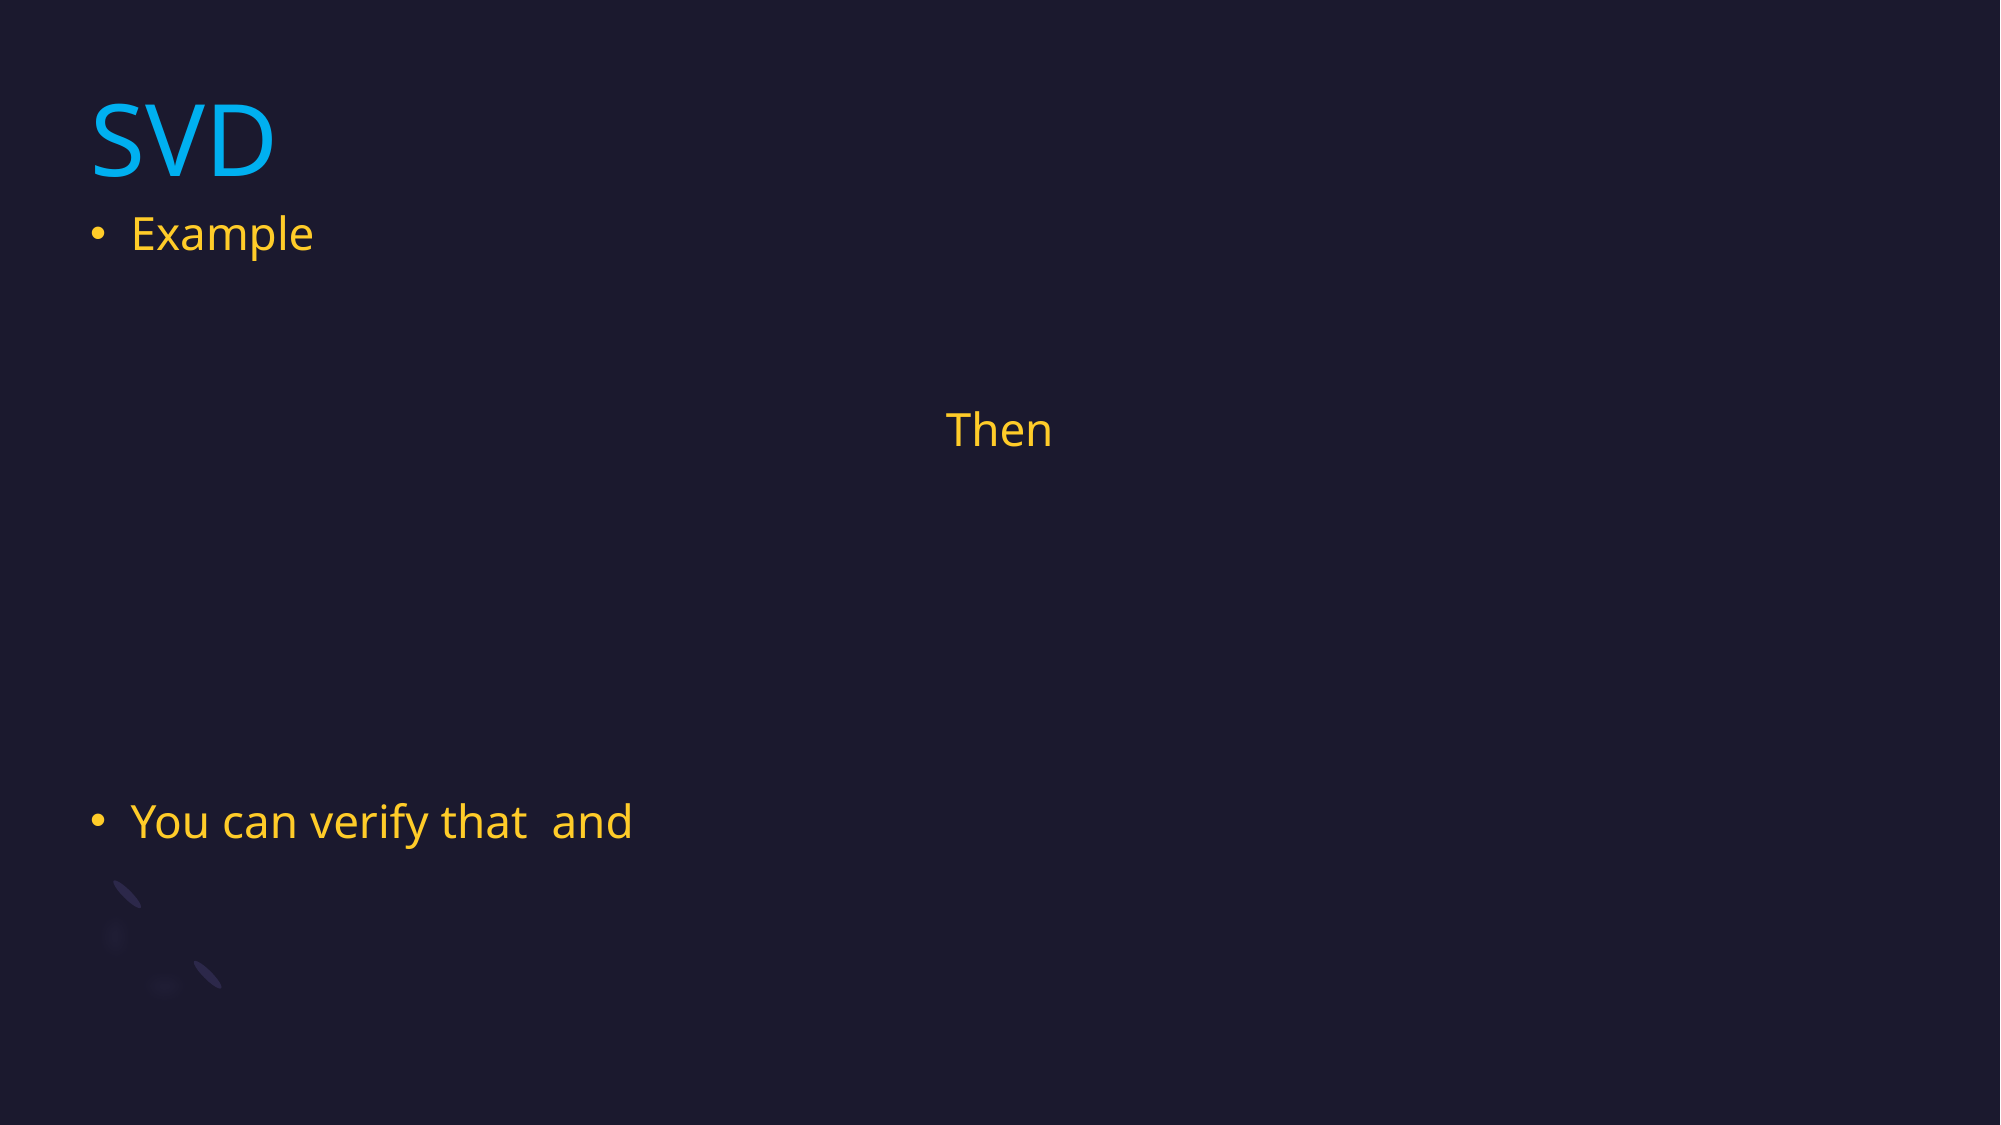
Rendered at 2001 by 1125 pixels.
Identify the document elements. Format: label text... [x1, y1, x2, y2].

title SVD [90, 90, 1910, 309]
